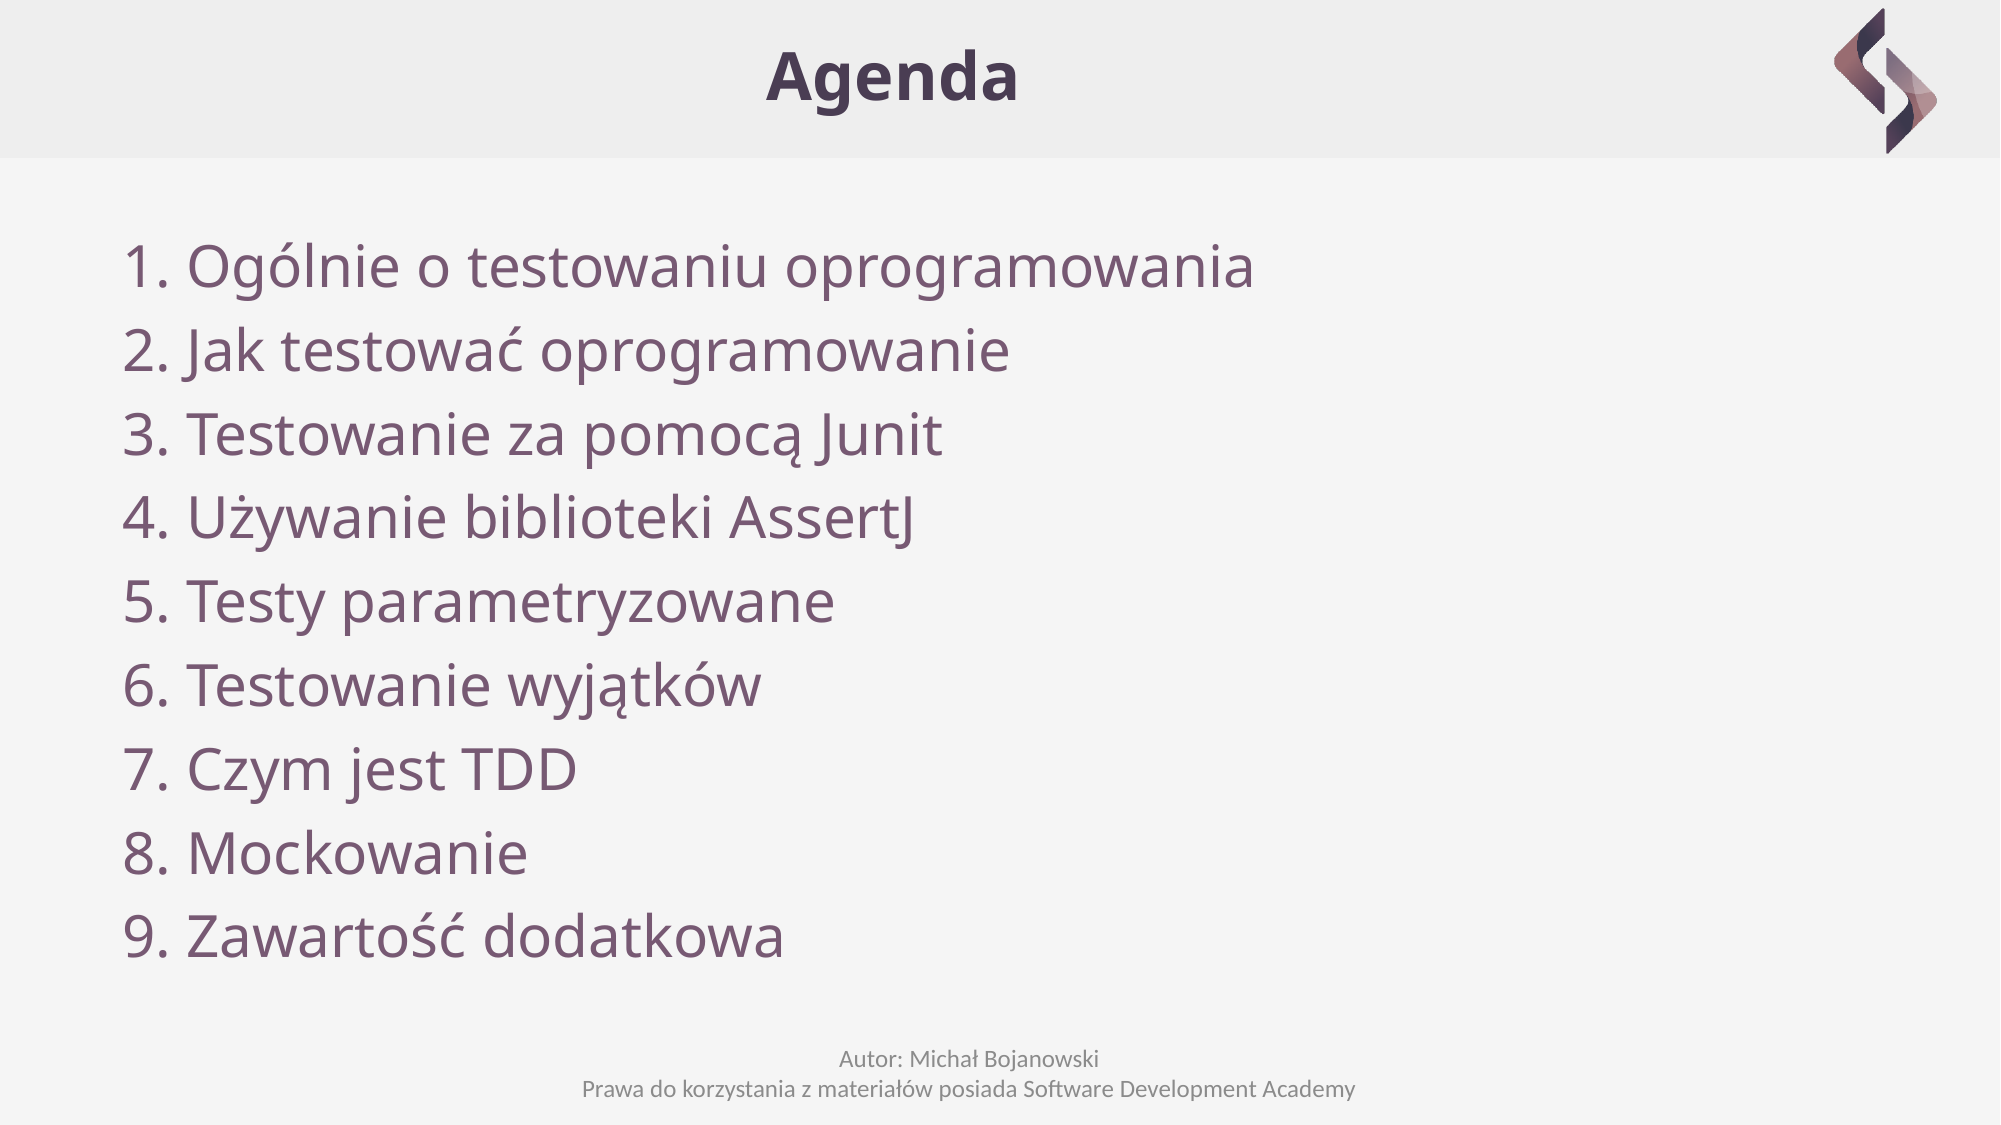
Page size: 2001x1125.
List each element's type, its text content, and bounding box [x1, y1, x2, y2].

footer Autor: Michał Bojanowski Prawa do korzystania z materiałów posiada Software Development Academy [508, 1042, 1431, 1103]
picture [1787, 0, 2001, 166]
list 1. Ogólnie o testowaniu oprogramowania 2. Jak testować oprogramowanie 3. Testowanie za pomocą Junit 4. Używanie biblioteki AssertJ 5. Testy parametryzowane 6. Testowanie wyjątków 7. Czym jest TDD 8. Mockowanie 9. Zawartość dodatkowa [107, 229, 1833, 1027]
title Agenda [0, 0, 1788, 158]
